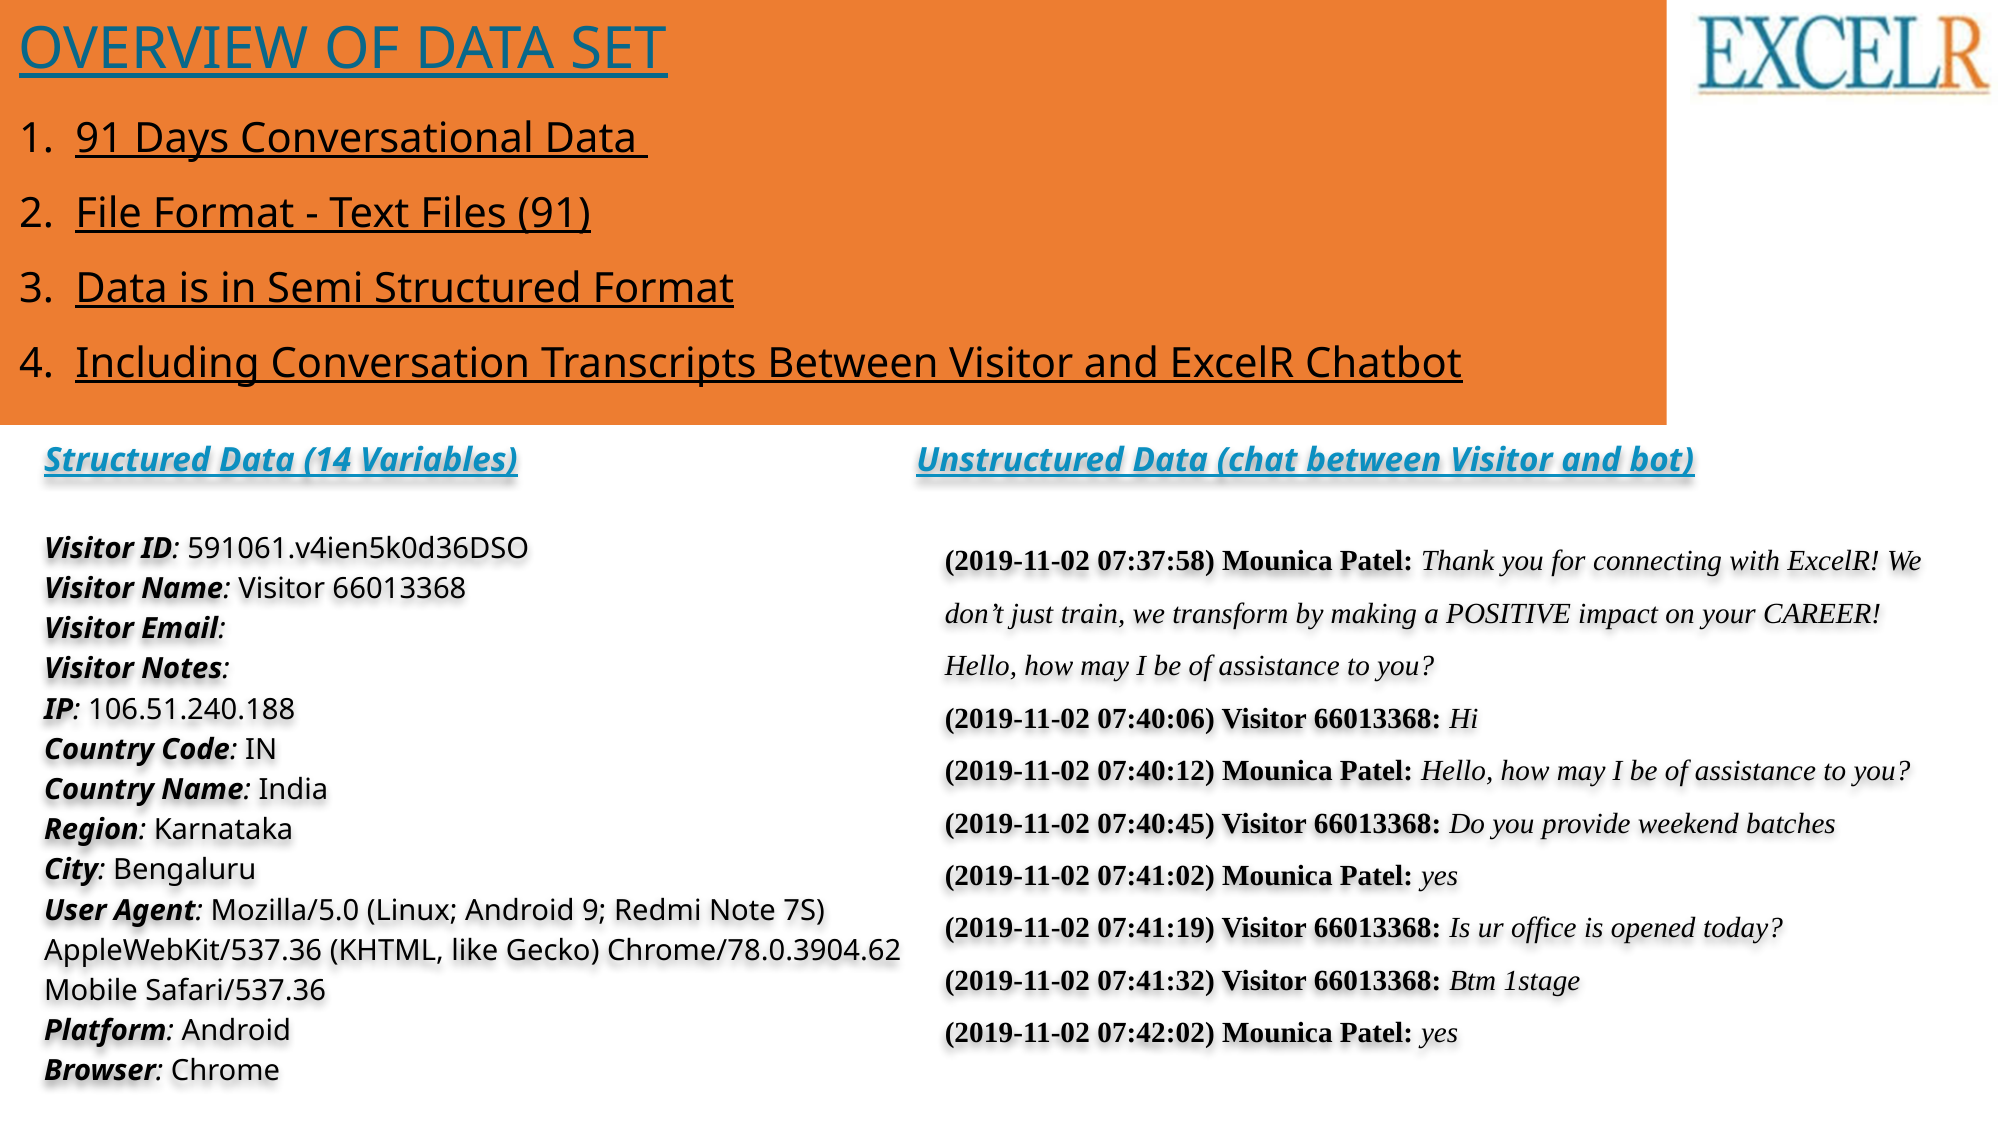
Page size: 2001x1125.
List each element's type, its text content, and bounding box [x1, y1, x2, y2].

text_box Unstructured Data (chat between Visitor and bot) (2019-11-02 07:37:58) Mounica Patel: Thank you for connecting with ExcelR! We don’t just train, we transform by making a POSITIVE impact on your CAREER! Hello, how may I be of assistance to you? (2019-11-02 07:40:06) Visitor 66013368: Hi (2019-11-02 07:40:12) Mounica Patel: Hello, how may I be of assistance to you? (2019-11-02 07:40:45) Visitor 66013368: Do you provide weekend batches (2019-11-02 07:41:02) Mounica Patel: yes (2019-11-02 07:41:19) Visitor 66013368: Is ur office is opened today? (2019-11-02 07:41:32) Visitor 66013368: Btm 1stage (2019-11-02 07:42:02) Mounica Patel: yes [942, 425, 1957, 1102]
text_box [0, 0, 1668, 426]
text_box Structured Data (14 Variables) Visitor ID: 591061.v4ien5k0d36DSO Visitor Name: Visitor 66013368 Visitor Email: Visitor Notes: IP: 106.51.240.188 Country Code: IN Country Name: India Region: Karnataka City: Bengaluru User Agent: Mozilla/5.0 (Linux; Android 9; Redmi Note 7S) AppleWebKit/537.36 (KHTML, like Gecko) Chrome/78.0.3904.62 Mobile Safari/537.36 Platform: Android Browser: Chrome [0, 425, 940, 1094]
picture [1690, 0, 1998, 106]
text_box OVERVIEW OF DATA SET [4, 3, 899, 78]
text_box 91 Days Conversational Data File Format - Text Files (91) Data is in Semi Structured Format Including Conversation Transcripts Between Visitor and ExcelR Chatbot [4, 78, 1691, 393]
